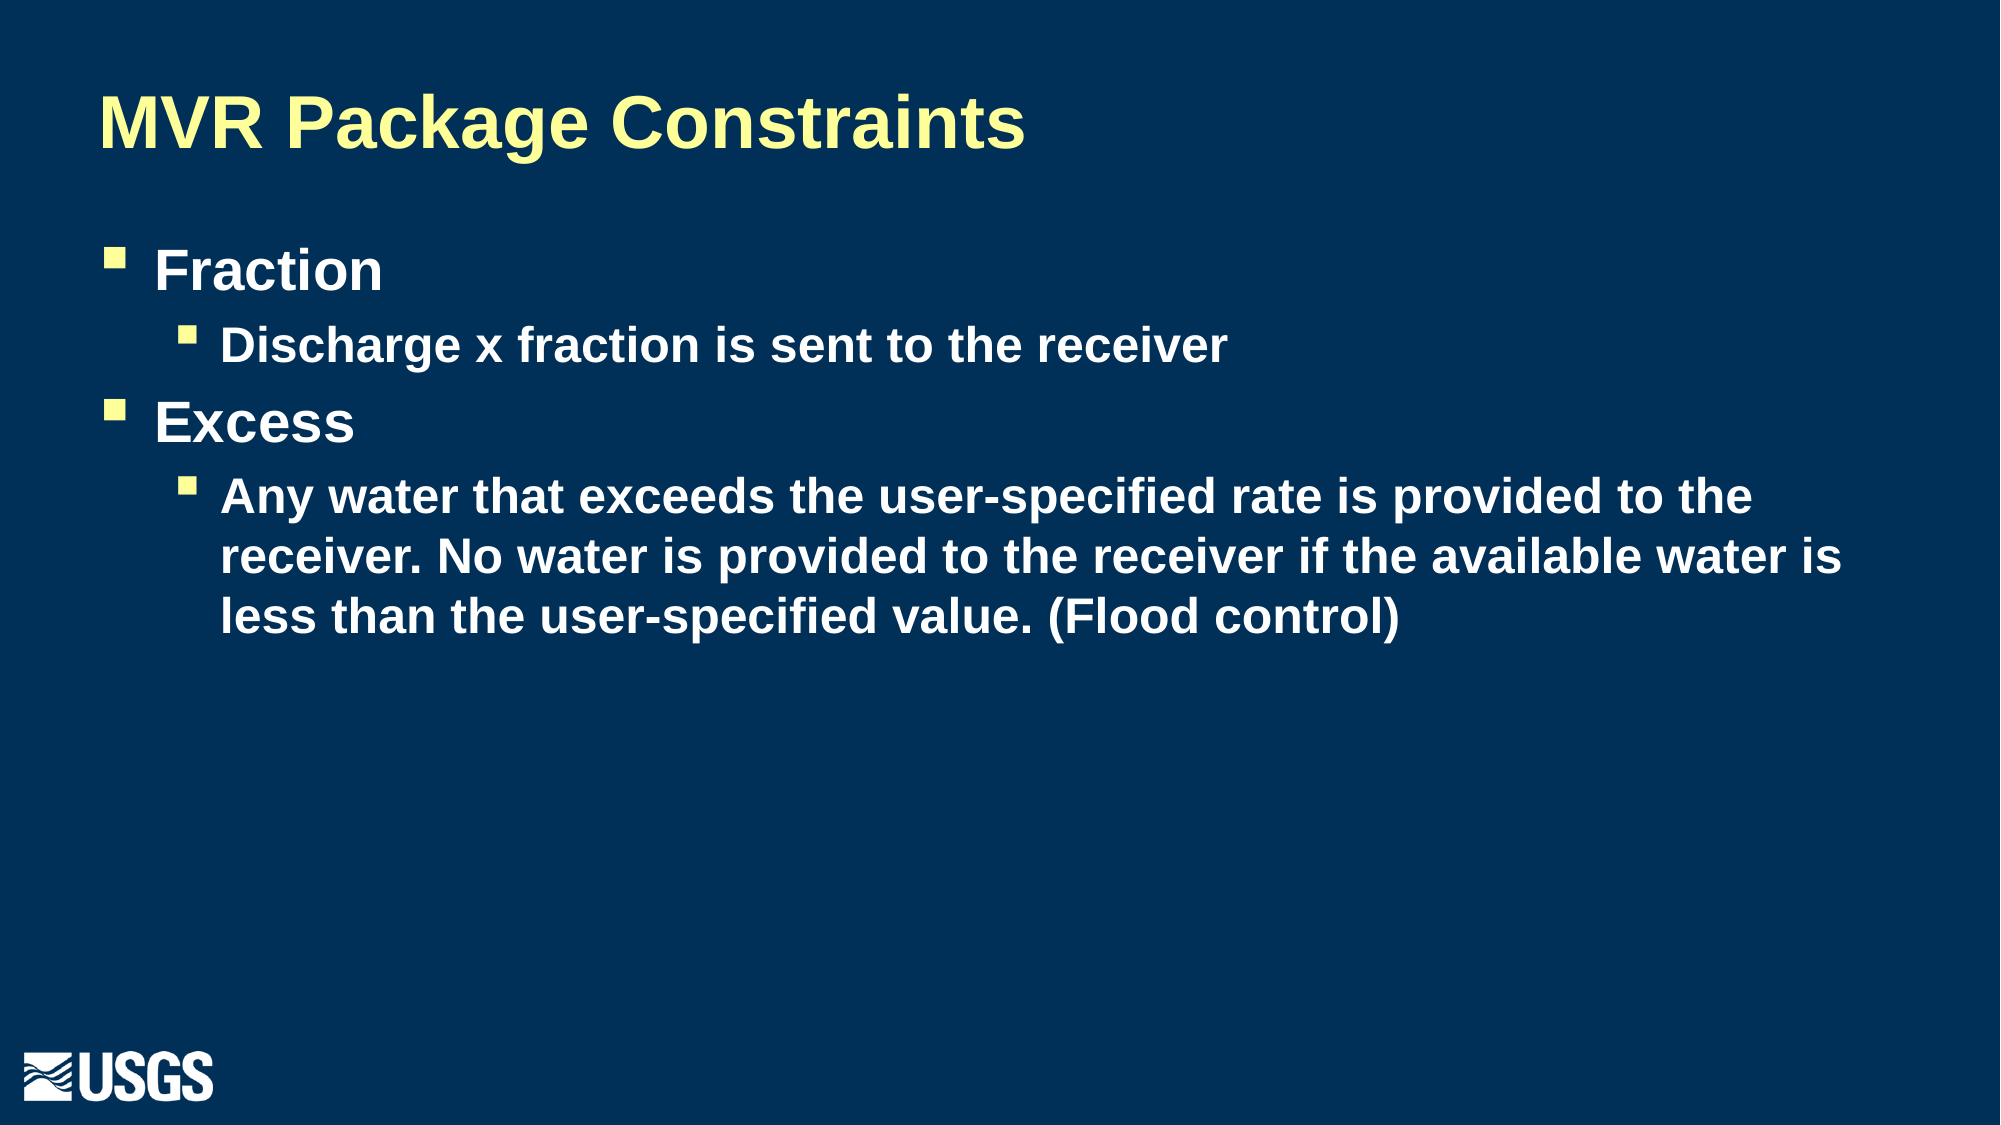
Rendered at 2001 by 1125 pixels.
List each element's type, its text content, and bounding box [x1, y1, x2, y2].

list Fraction Discharge x fraction is sent to the receiver Excess Any water that exceeds the user-specified rate is provided to the receiver. No water is provided to the receiver if the available water is less than the user-specified value. (Flood control) [83, 224, 1900, 963]
title MVR Package Constraints [83, 24, 1900, 213]
